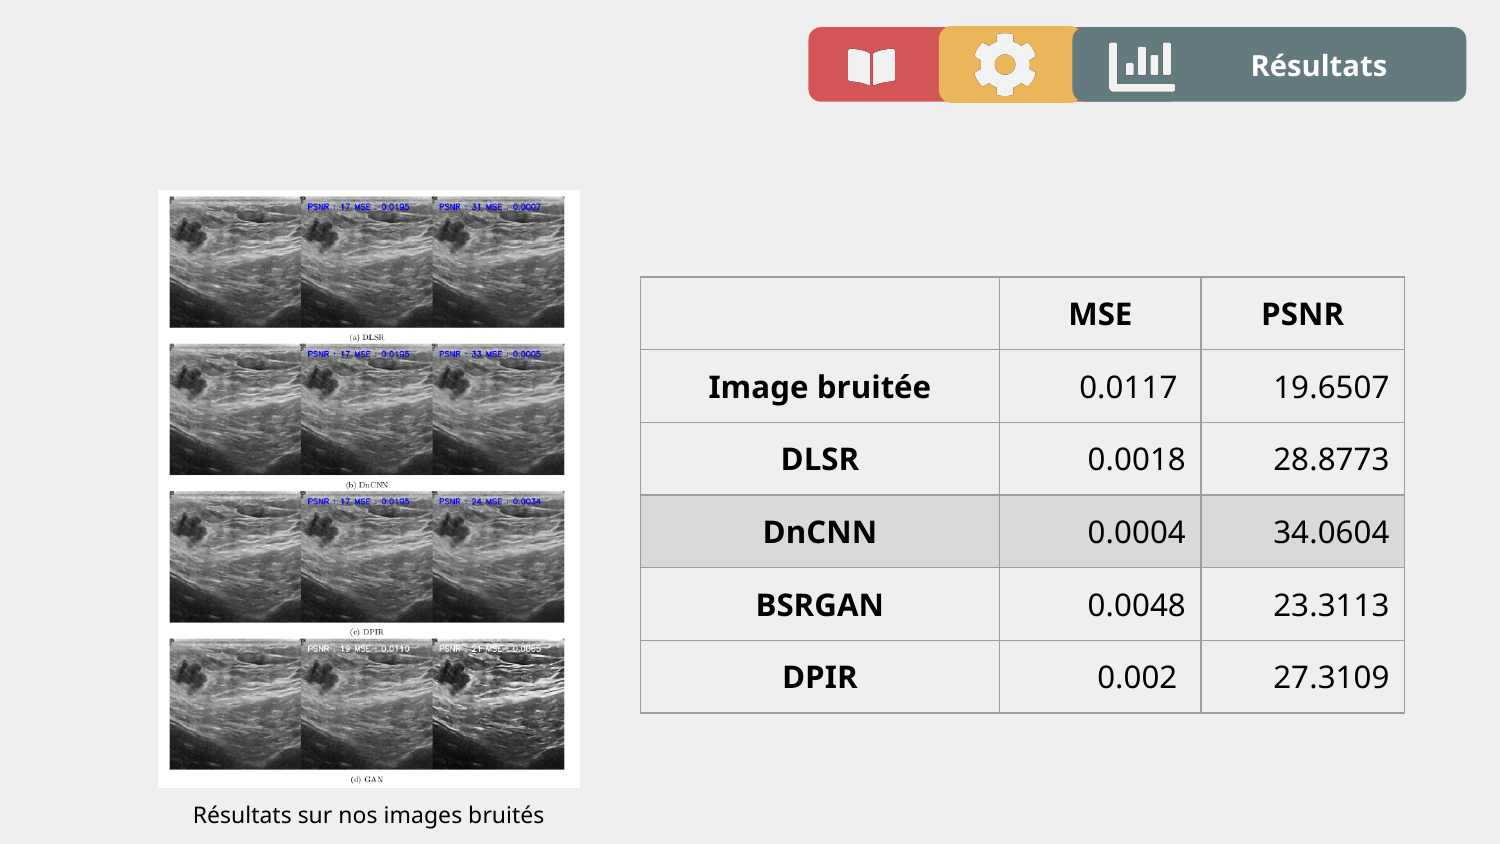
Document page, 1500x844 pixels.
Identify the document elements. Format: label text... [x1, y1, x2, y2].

table_cell 0.0117 [1000, 350, 1200, 422]
table_cell 0.002 [1000, 641, 1200, 712]
table_cell DPIR [641, 641, 999, 712]
table_cell 0.0004 [1000, 496, 1200, 567]
table_cell 23.3113 [1202, 568, 1404, 640]
table_cell 27.3109 [1202, 641, 1404, 712]
table_header MSE [1000, 278, 1200, 349]
table_cell 19.6507 [1202, 350, 1404, 422]
table_cell 0.0048 [1000, 568, 1200, 640]
table_cell 28.8773 [1202, 423, 1404, 494]
picture [847, 46, 895, 88]
table_header [641, 278, 999, 349]
table_cell Image bruitée [641, 350, 999, 422]
text_box Résultats sur nos images bruités [99, 787, 639, 843]
table_cell DnCNN [641, 496, 999, 567]
table_cell BSRGAN [641, 568, 999, 640]
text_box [808, 26, 936, 102]
table_cell 34.0604 [1202, 496, 1404, 567]
picture [972, 31, 1038, 97]
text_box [1072, 26, 1467, 102]
picture [1109, 34, 1175, 100]
table_cell DLSR [641, 423, 999, 494]
table_cell 0.0018 [1000, 423, 1200, 494]
picture [158, 189, 580, 788]
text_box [938, 25, 1073, 104]
table_header PSNR [1202, 278, 1404, 349]
